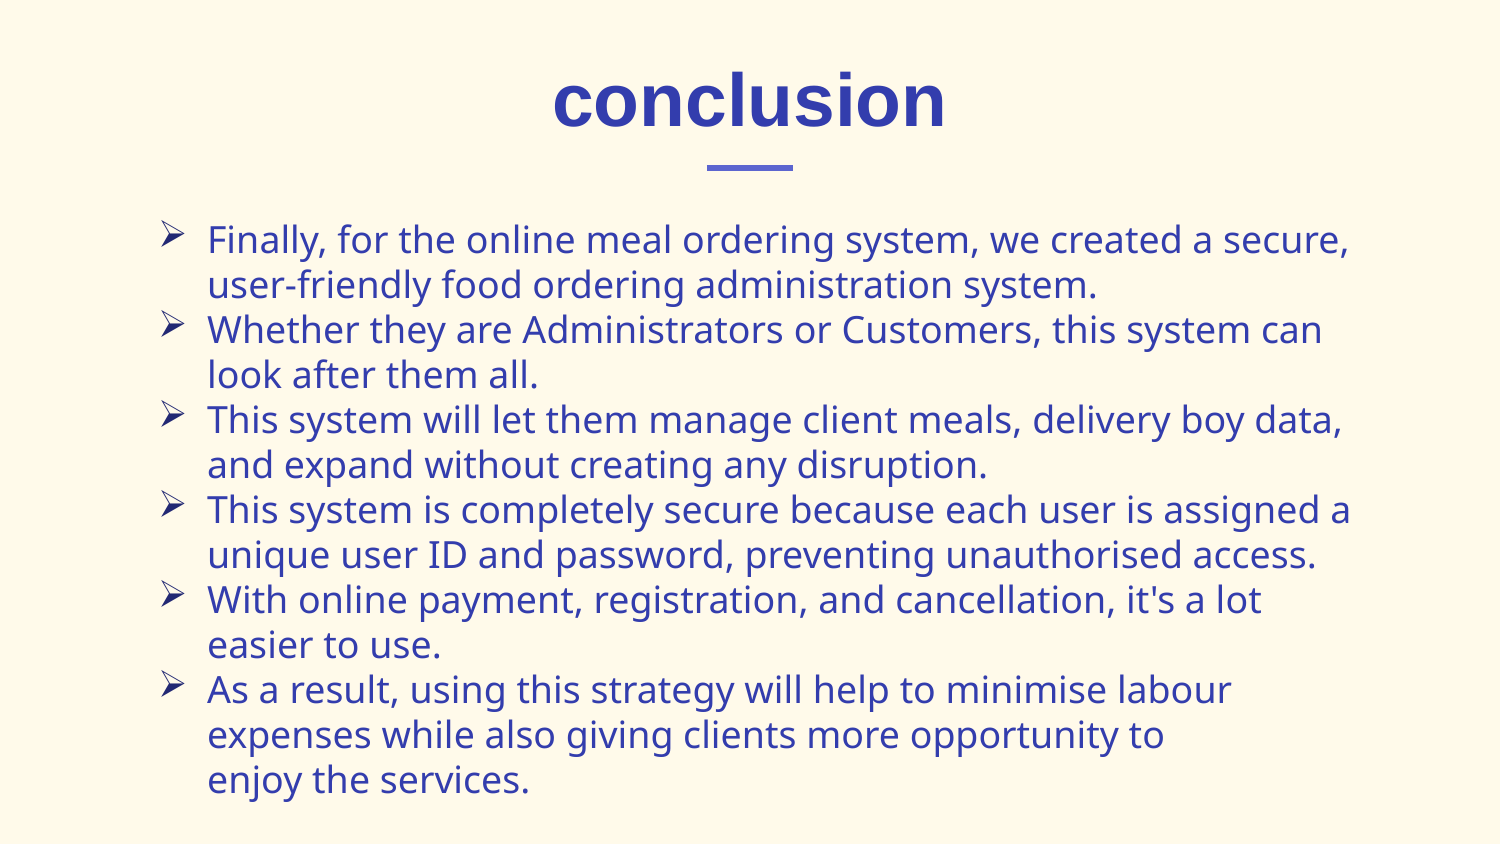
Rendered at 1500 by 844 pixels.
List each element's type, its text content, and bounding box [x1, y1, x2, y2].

title conclusion [116, 33, 1383, 157]
list Finally, for the online meal ordering system, we created a secure, user-friendly food ordering administration system. Whether they are Administrators or Customers, this system can look after them all. This system will let them manage client meals, delivery boy data, and expand without creating any disruption. This system is completely secure because each user is assigned a unique user ID and password, preventing unauthorised access. With online payment, registration, and cancellation, it's a lot easier to use. As a result, using this strategy will help to minimise labour expenses while also giving clients more opportunity to enjoy the services. [116, 201, 1383, 807]
